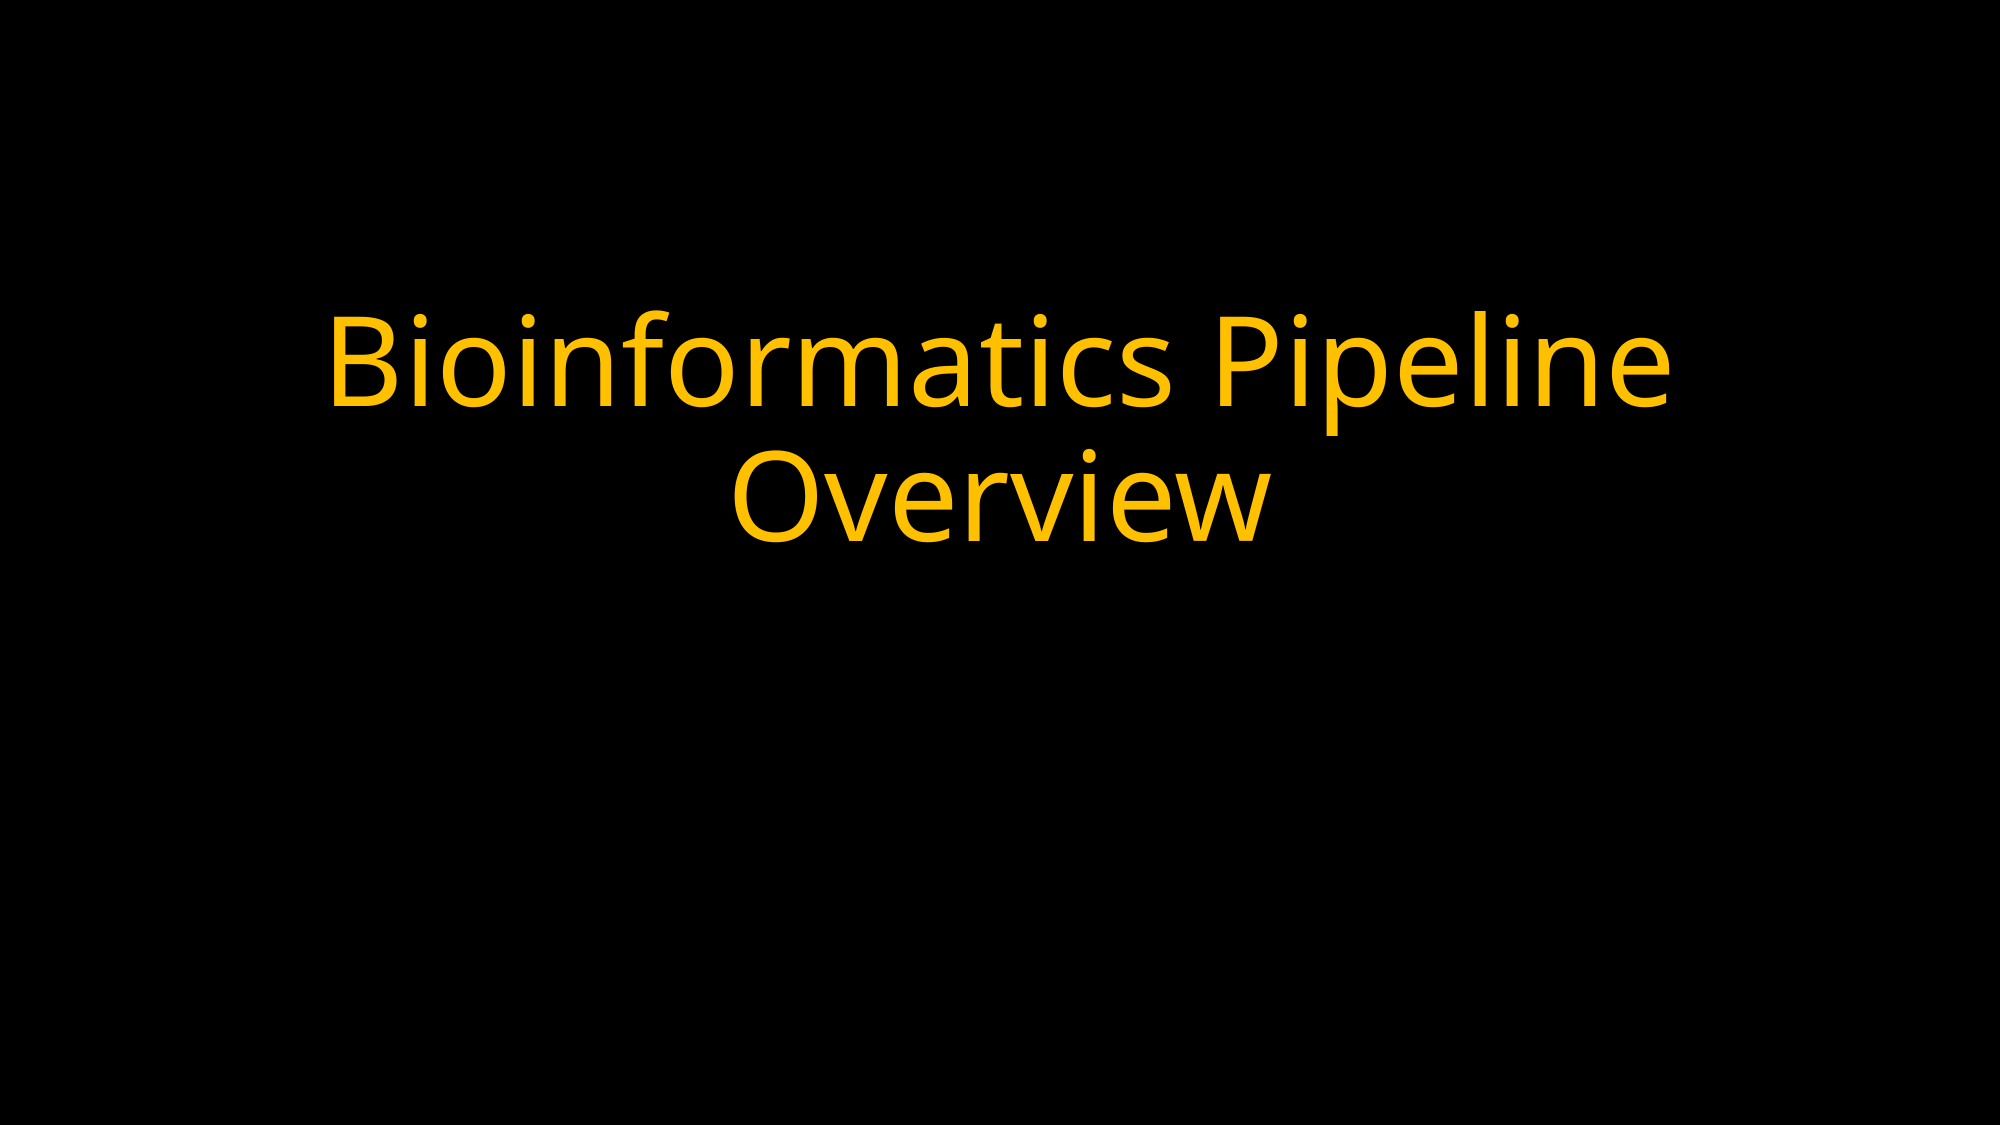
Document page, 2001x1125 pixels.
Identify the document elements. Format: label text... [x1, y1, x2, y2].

title Bioinformatics Pipeline Overview [249, 184, 1750, 576]
